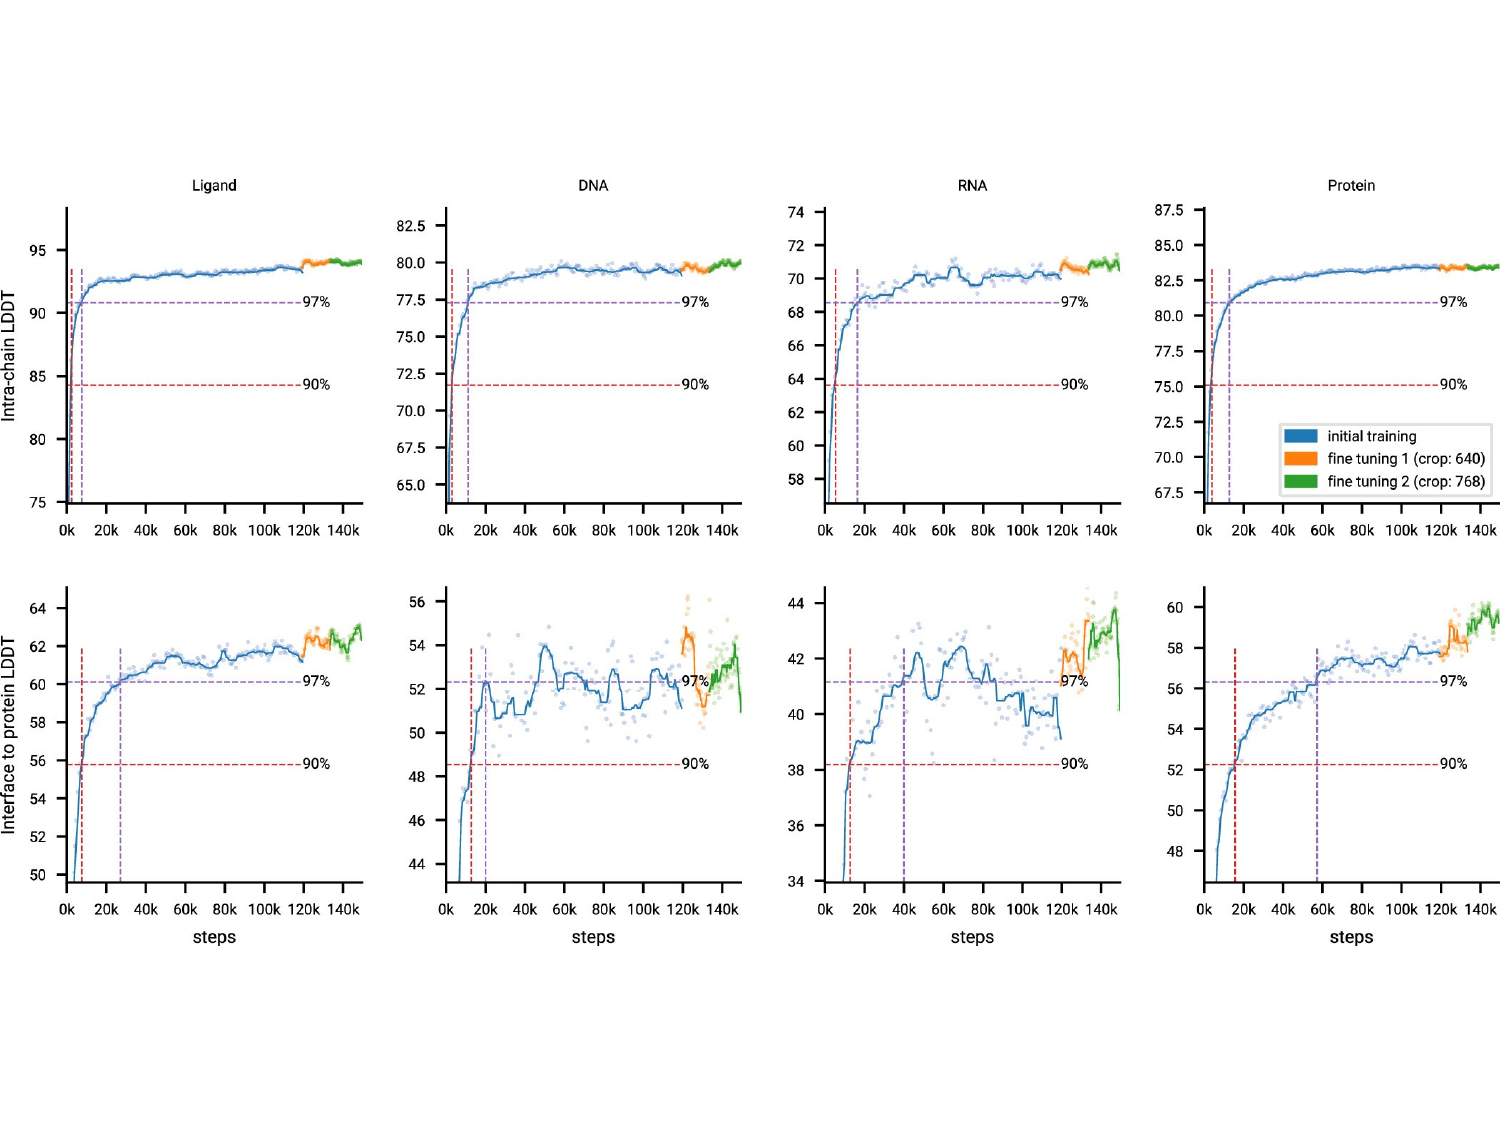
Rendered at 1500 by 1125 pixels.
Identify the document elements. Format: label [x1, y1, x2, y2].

picture [0, 179, 1500, 946]
